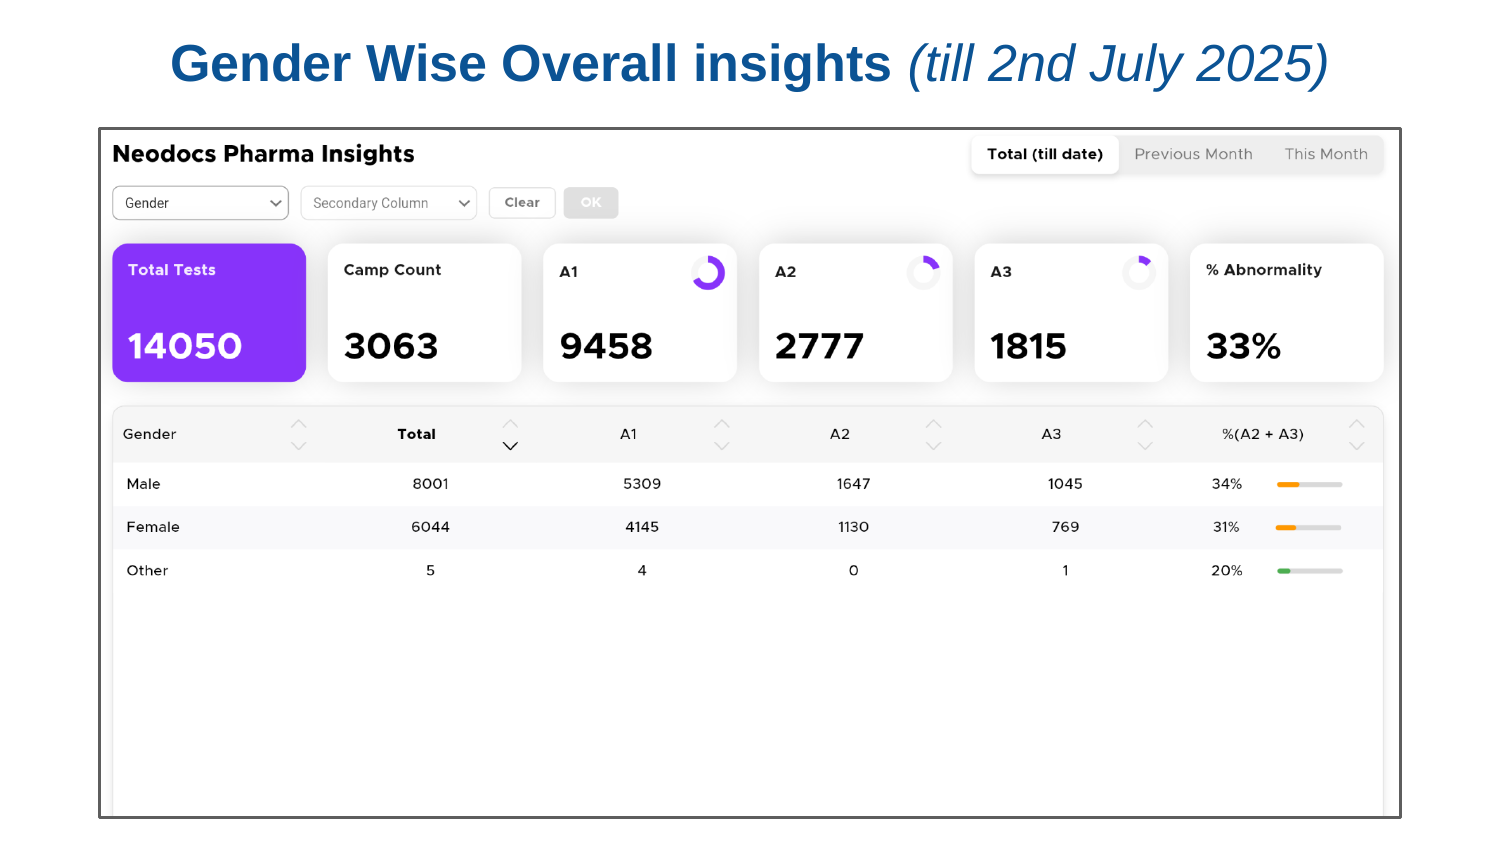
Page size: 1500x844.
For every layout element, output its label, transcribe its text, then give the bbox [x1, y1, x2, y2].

picture [100, 129, 1400, 816]
text_box Gender Wise Overall insights (till 2nd July 2025) [116, 14, 1384, 107]
